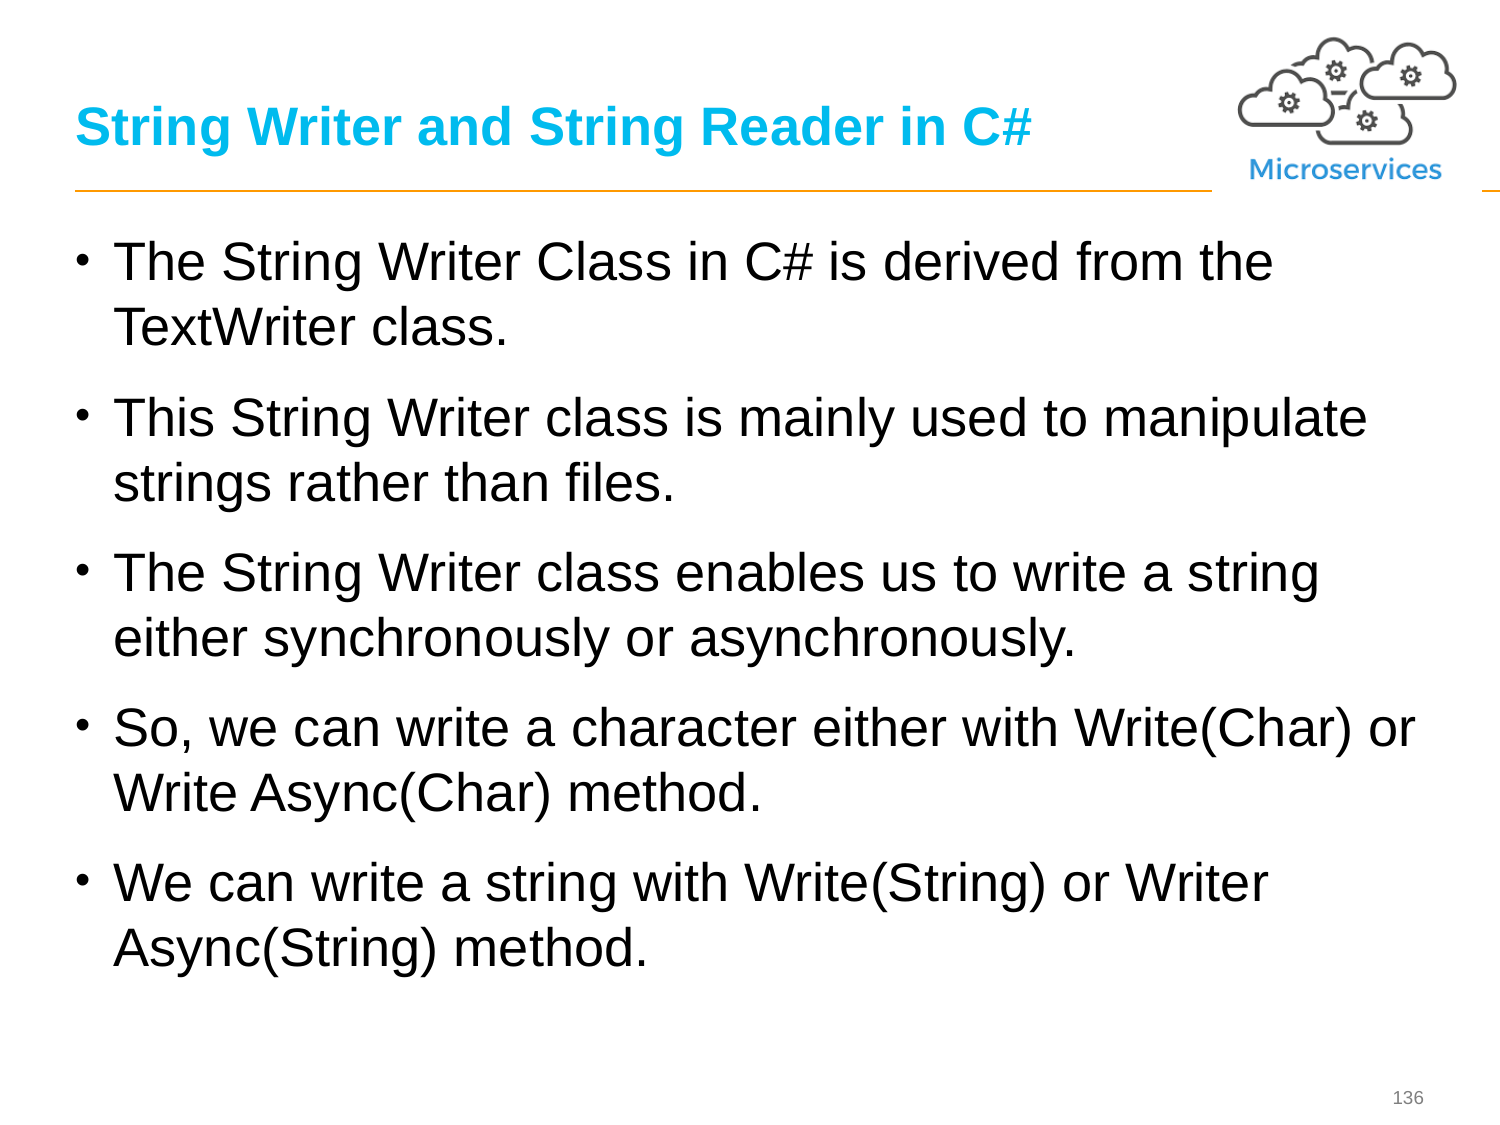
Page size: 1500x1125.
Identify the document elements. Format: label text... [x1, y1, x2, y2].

list The String Writer Class in C# is derived from the TextWriter class. This String Writer class is mainly used to manipulate strings rather than files. The String Writer class enables us to write a string either synchronously or asynchronously. So, we can write a character either with Write(Char) or Write Async(Char) method. We can write a string with Write(String) or Writer Async(String) method. [75, 226, 1425, 1075]
title String Writer and String Reader in C# [75, 27, 1422, 157]
picture [1212, 1, 1482, 203]
